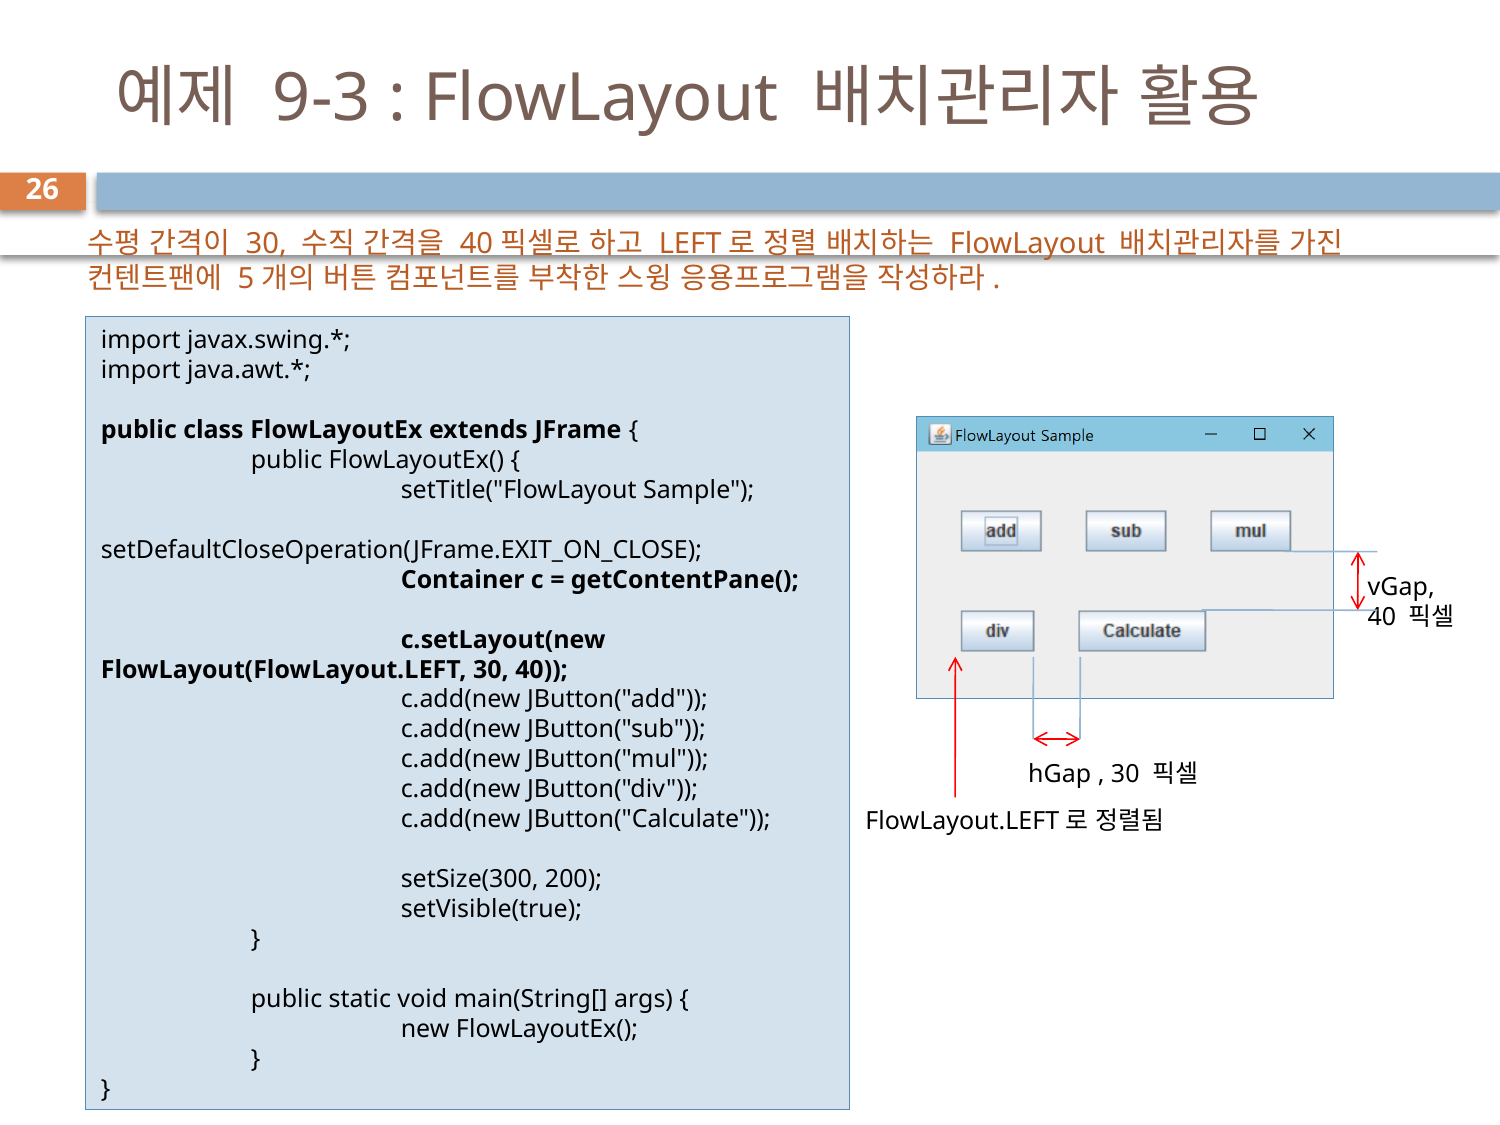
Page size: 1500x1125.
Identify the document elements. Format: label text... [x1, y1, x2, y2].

text_box 수평 간격이 30, 수직 간격을 40픽셀로 하고 LEFT로 정렬 배치하는 FlowLayout 배치관리자를 가진 컨텐트팬에 5개의 버튼 컴포넌트를 부착한 스윙 응용프로그램을 작성하라. [72, 216, 1466, 302]
text_box import javax.swing.*; import java.awt.*; public class FlowLayoutEx extends JFrame { public FlowLayoutEx() { setTitle("FlowLayout Sample"); setDefaultCloseOperation(JFrame.EXIT_ON_CLOSE); Container c = getContentPane(); c.setLayout(new FlowLayout(FlowLayout.LEFT, 30, 40)); c.add(new JButton("add")); c.add(new JButton("sub")); c.add(new JButton("mul")); c.add(new JButton("div")); c.add(new JButton("Calculate")); setSize(300, 200); setVisible(true); } public static void main(String[] args) { new FlowLayoutEx(); } } [85, 316, 850, 1110]
title 예제 9-3 : FlowLayout 배치관리자 활용 [100, 37, 1438, 149]
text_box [849, 415, 1470, 844]
slide_number 26 [0, 170, 87, 211]
